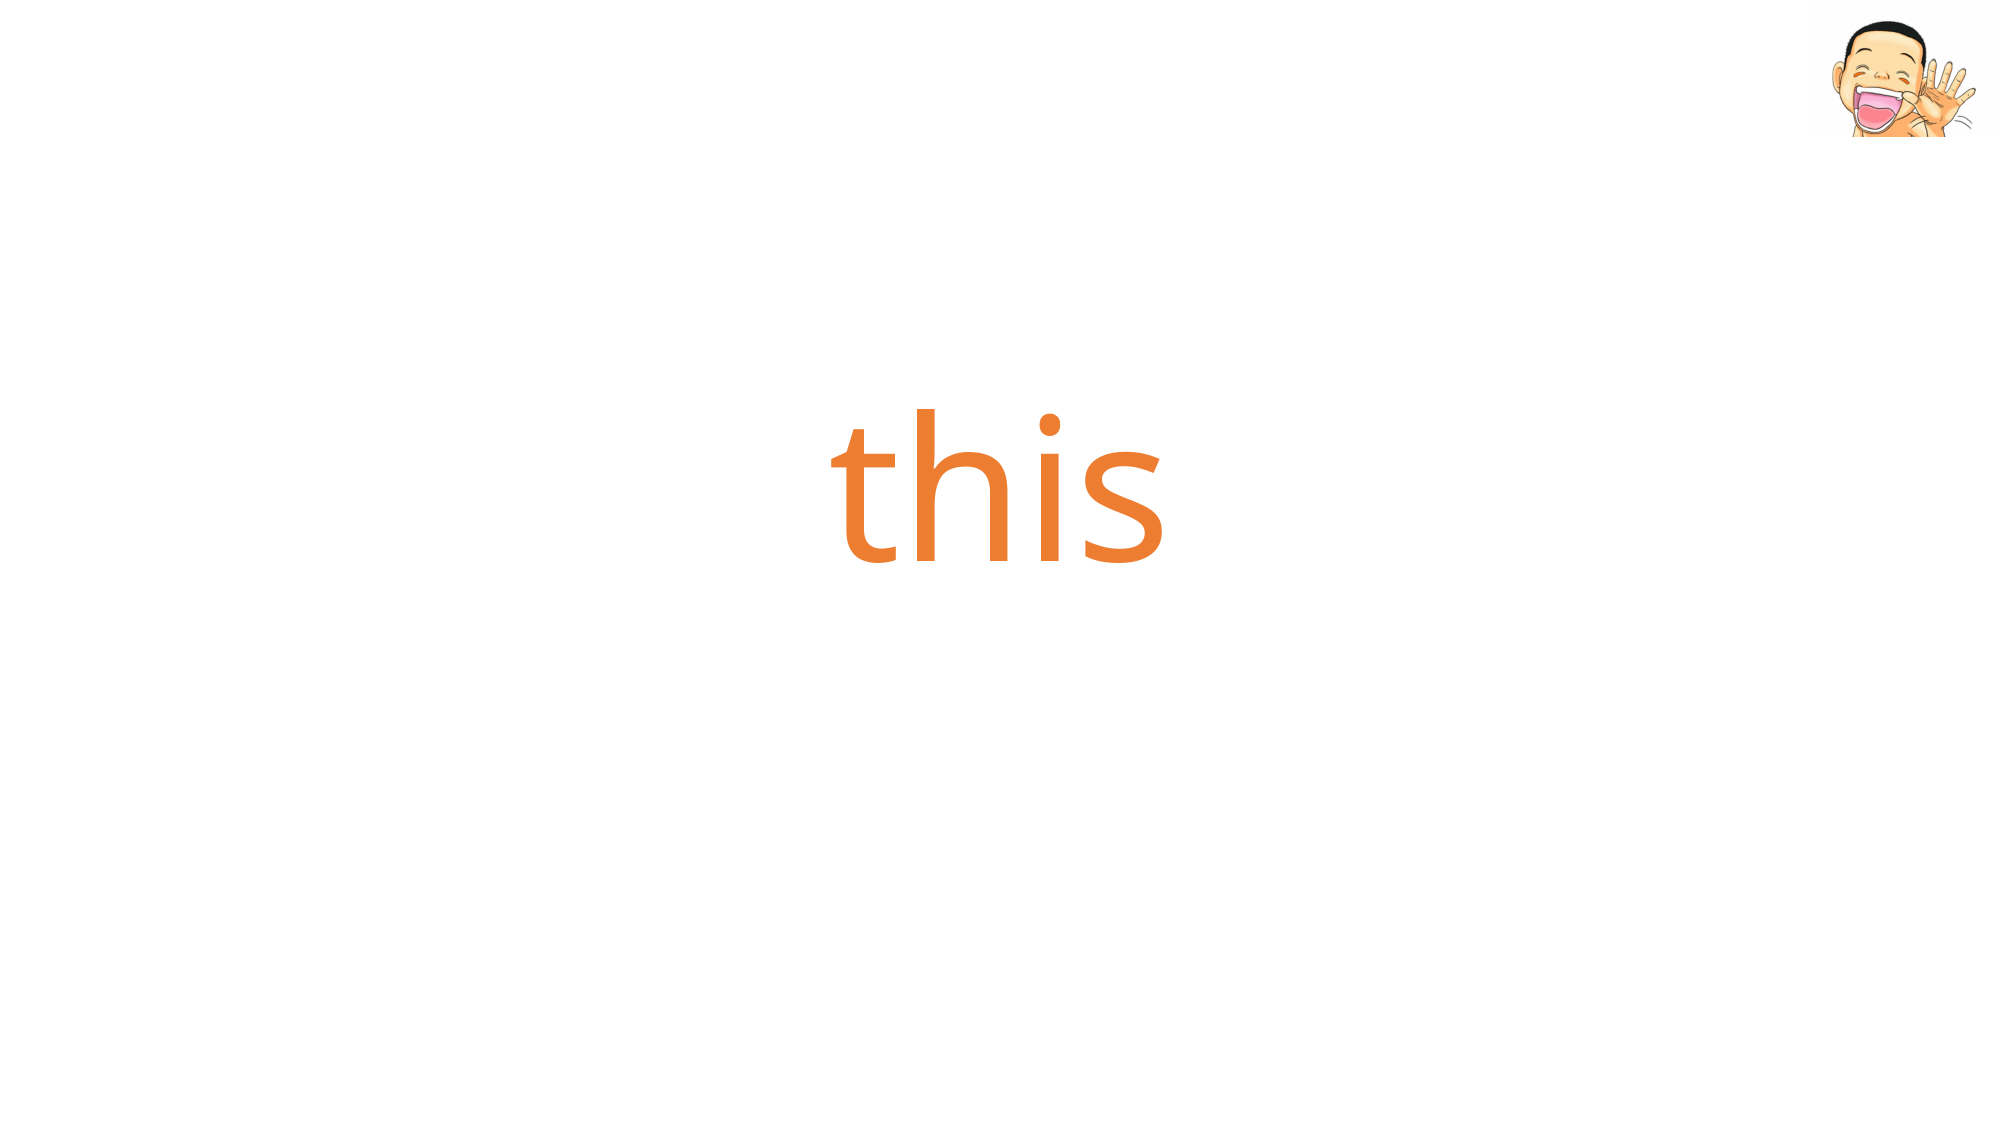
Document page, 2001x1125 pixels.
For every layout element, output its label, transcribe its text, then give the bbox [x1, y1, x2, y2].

text_box this [0, 234, 2000, 609]
picture [1808, 0, 2000, 137]
